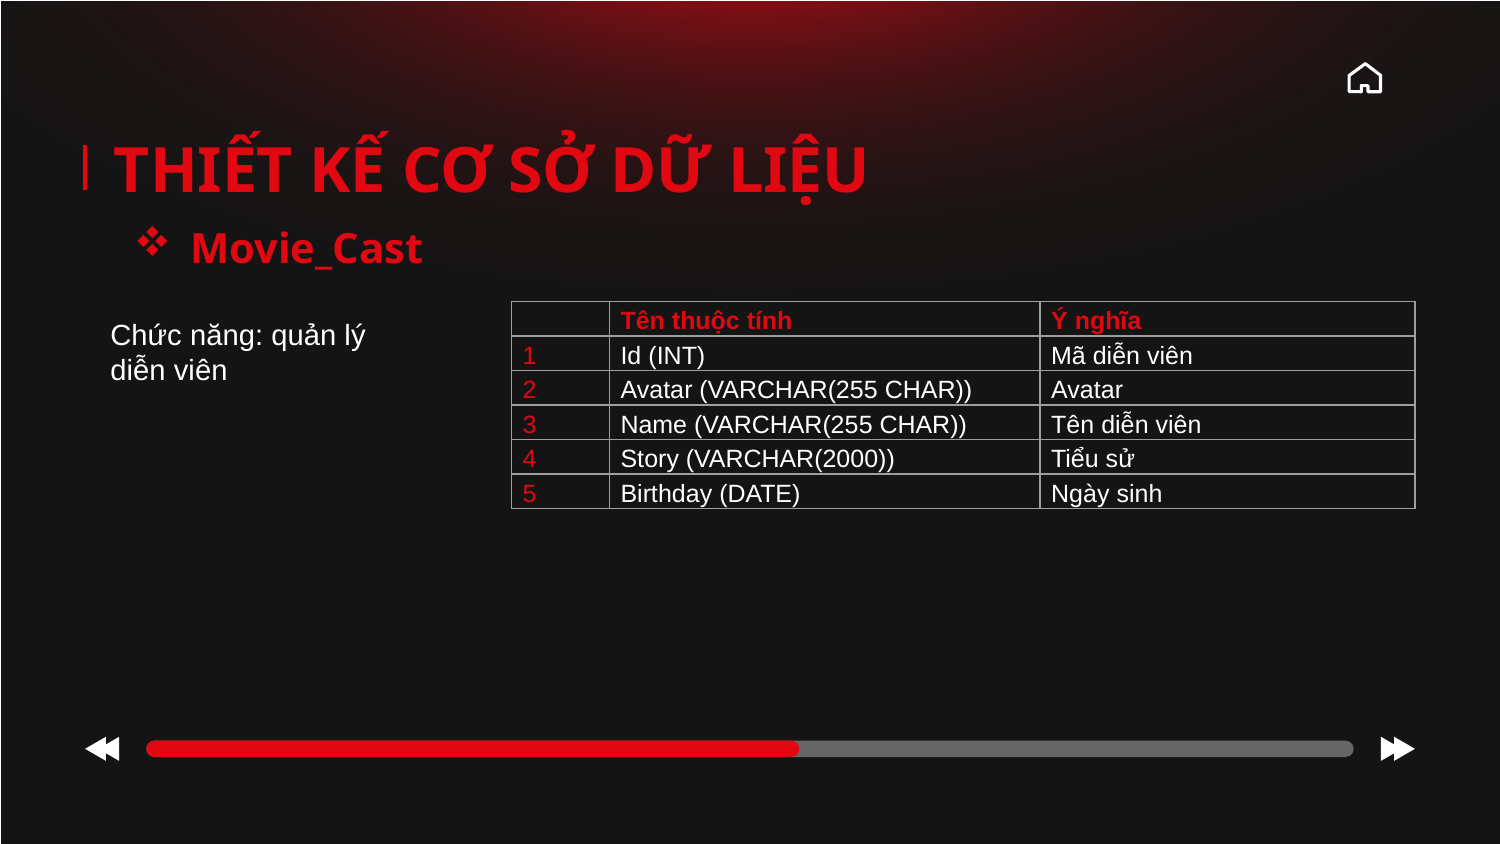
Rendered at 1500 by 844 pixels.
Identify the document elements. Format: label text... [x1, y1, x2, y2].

text_box [1394, 736, 1415, 761]
text_box [1380, 736, 1394, 761]
table_header [512, 302, 609, 335]
title THIẾT KẾ CƠ SỞ DỮ LIỆU [98, 120, 1382, 215]
table_cell 5 [512, 475, 609, 508]
text_box [1349, 63, 1381, 92]
text_box [106, 736, 120, 761]
table_cell Story (VARCHAR(2000)) [610, 440, 1039, 473]
table_cell 2 [512, 371, 609, 404]
text_box Movie_Cast [119, 214, 907, 280]
table_header Ý nghĩa [1041, 302, 1414, 335]
text_box Chức năng: quản lý diễn viên [95, 301, 428, 602]
table_cell Tên diễn viên [1041, 406, 1414, 439]
table_cell Avatar [1041, 371, 1414, 404]
table_cell 3 [512, 406, 609, 439]
table_cell Avatar (VARCHAR(255 CHAR)) [610, 371, 1039, 404]
table_cell Tiểu sử [1041, 440, 1414, 473]
picture [2, 2, 1500, 844]
table_cell Name (VARCHAR(255 CHAR)) [610, 406, 1039, 439]
table_cell 1 [512, 337, 609, 370]
text_box [85, 736, 106, 761]
table_cell Birthday (DATE) [610, 475, 1039, 508]
table_cell Id (INT) [610, 337, 1039, 370]
table_header Tên thuộc tính [610, 302, 1039, 335]
table_cell Mã diễn viên [1041, 337, 1414, 370]
table_cell 4 [512, 440, 609, 473]
table_cell Ngày sinh [1041, 475, 1414, 508]
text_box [145, 740, 1354, 758]
